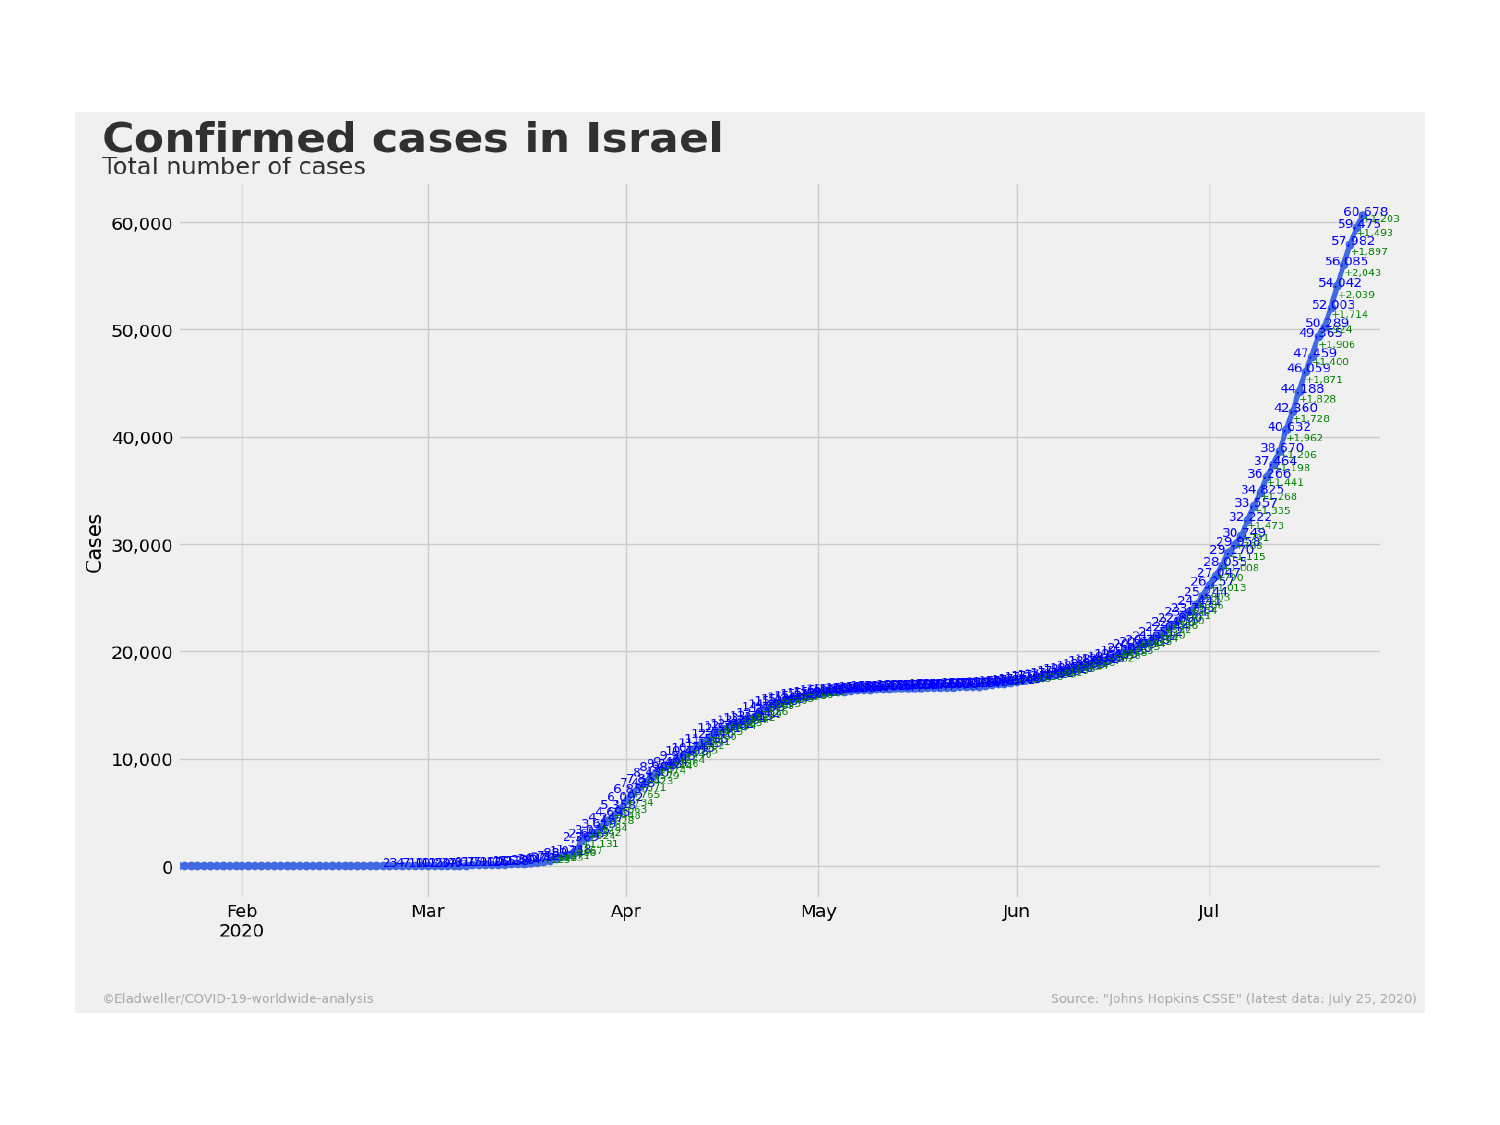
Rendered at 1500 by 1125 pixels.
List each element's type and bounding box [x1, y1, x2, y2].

picture [74, 112, 1426, 1013]
